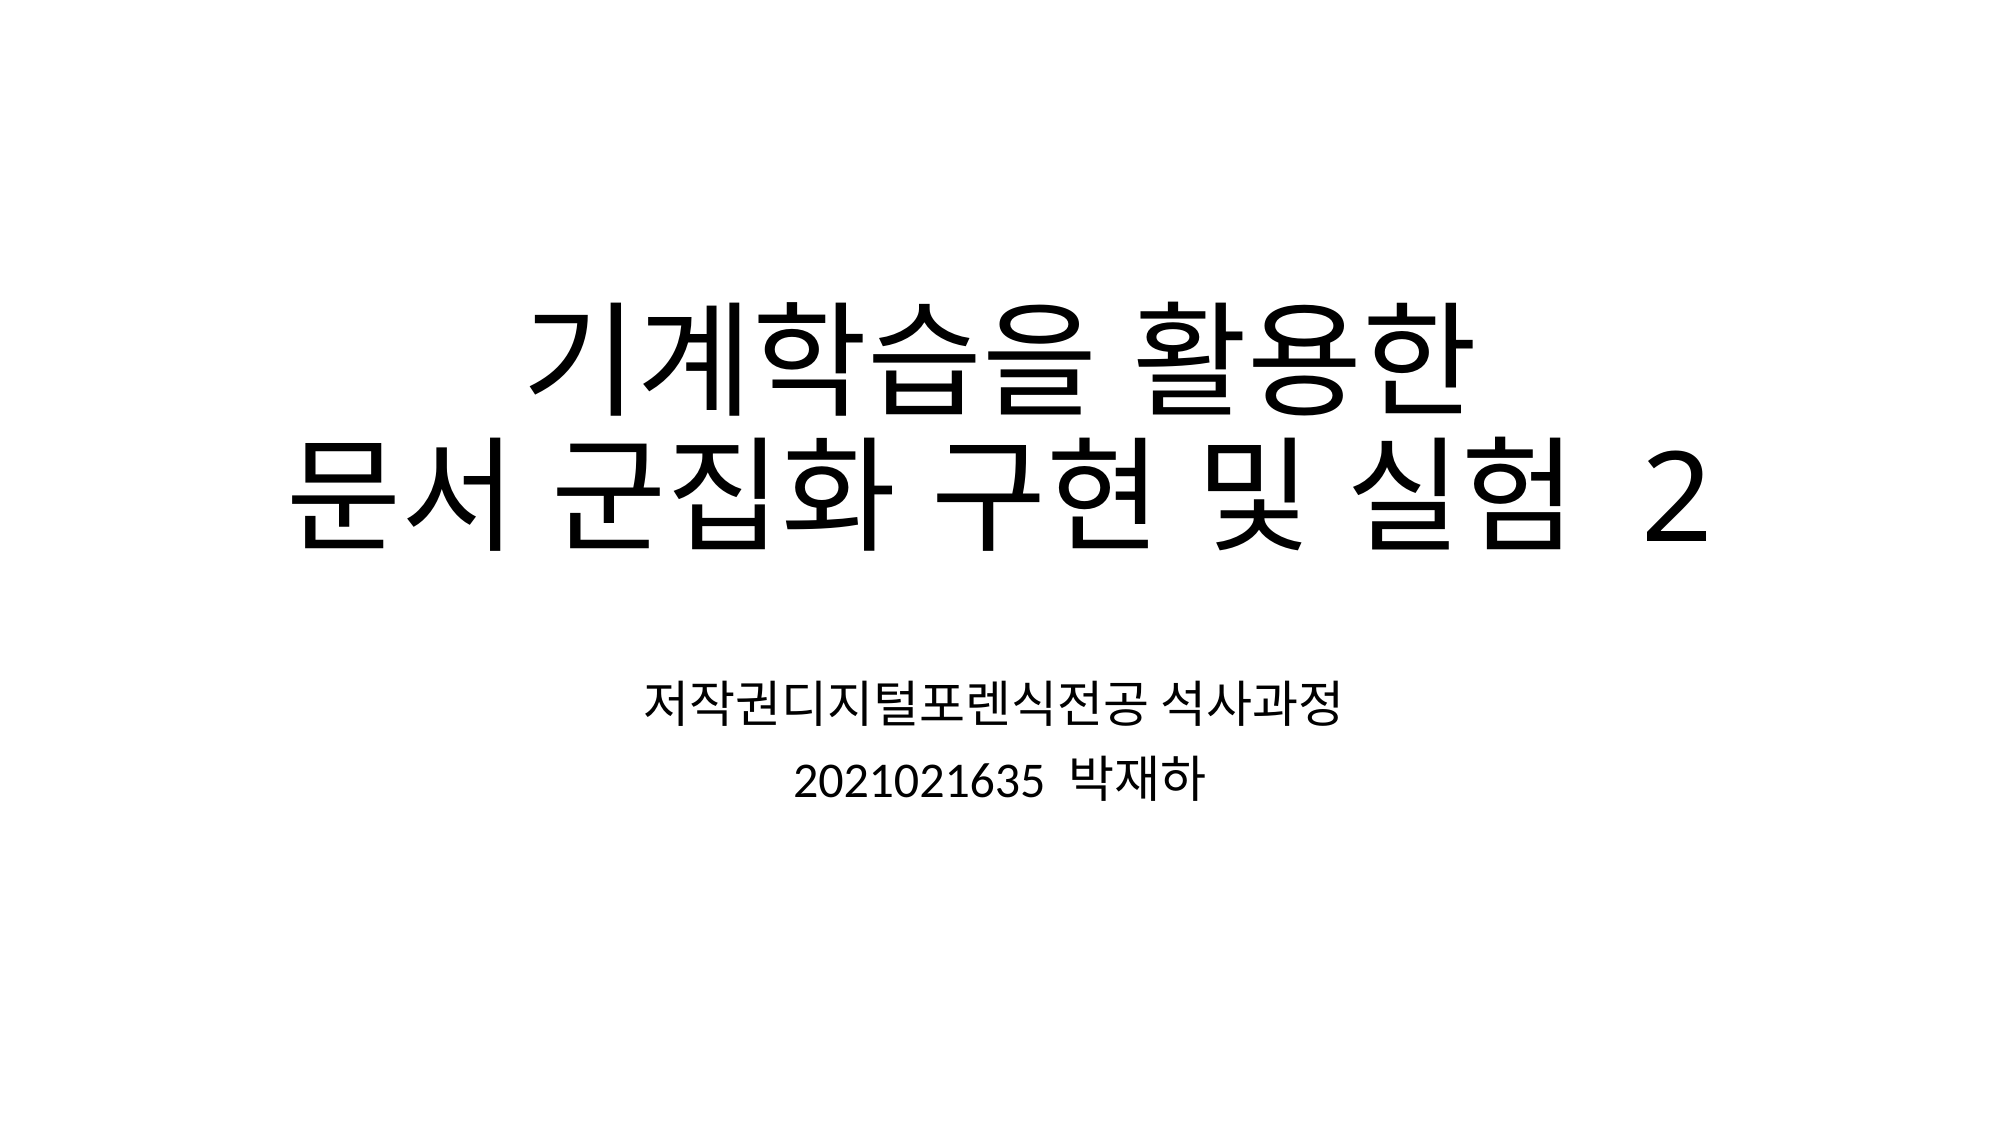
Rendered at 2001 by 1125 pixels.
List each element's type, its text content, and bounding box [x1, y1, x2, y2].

subtitle 저작권디지털포렌식전공 석사과정 2021021635 박재하 [249, 590, 1750, 863]
title 기계학습을 활용한 문서 군집화 구현 및 실험 2 [249, 184, 1750, 576]
